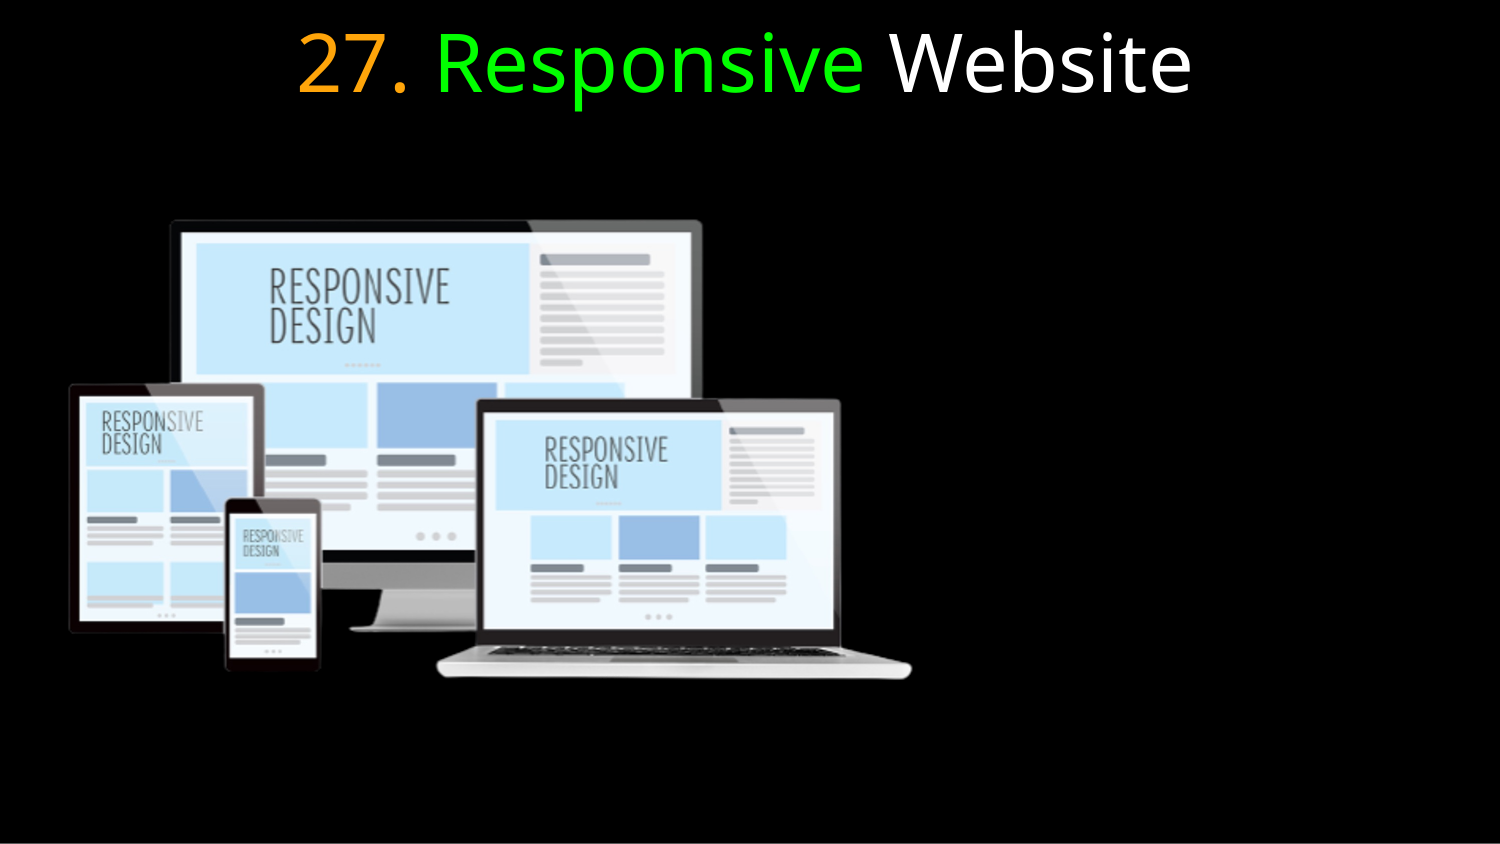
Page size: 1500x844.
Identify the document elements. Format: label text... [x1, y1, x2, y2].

picture [0, 138, 957, 777]
title 27. Responsive Website [294, 8, 1206, 152]
